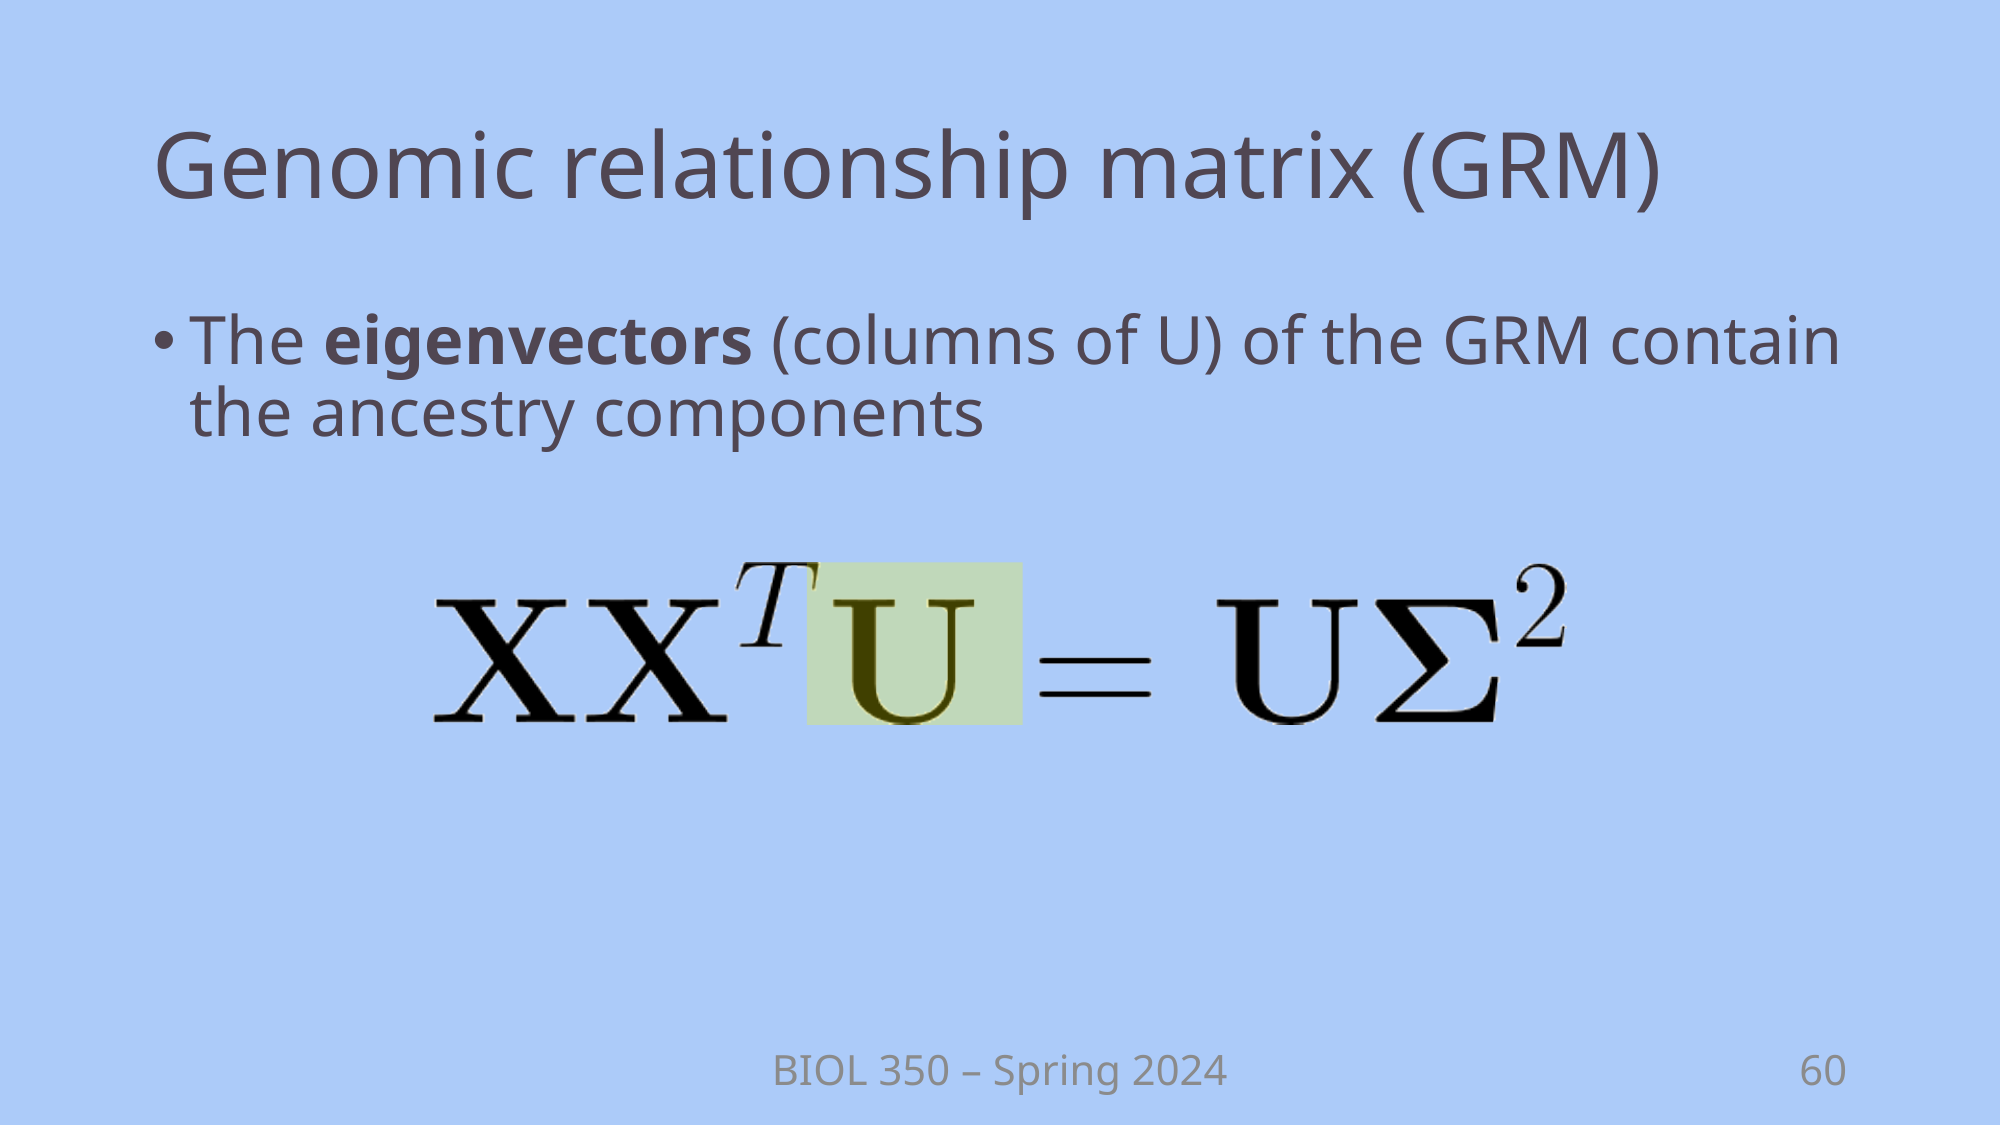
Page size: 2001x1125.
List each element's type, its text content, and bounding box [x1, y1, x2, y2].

title Genomic relationship matrix (GRM) [137, 59, 1863, 278]
list The eigenvectors (columns of U) of the GRM contain the ancestry components [137, 299, 1863, 1014]
slide_number 60 [1412, 1042, 1863, 1103]
picture [433, 562, 1567, 725]
footer BIOL 350 – Spring 2024 [662, 1042, 1338, 1103]
